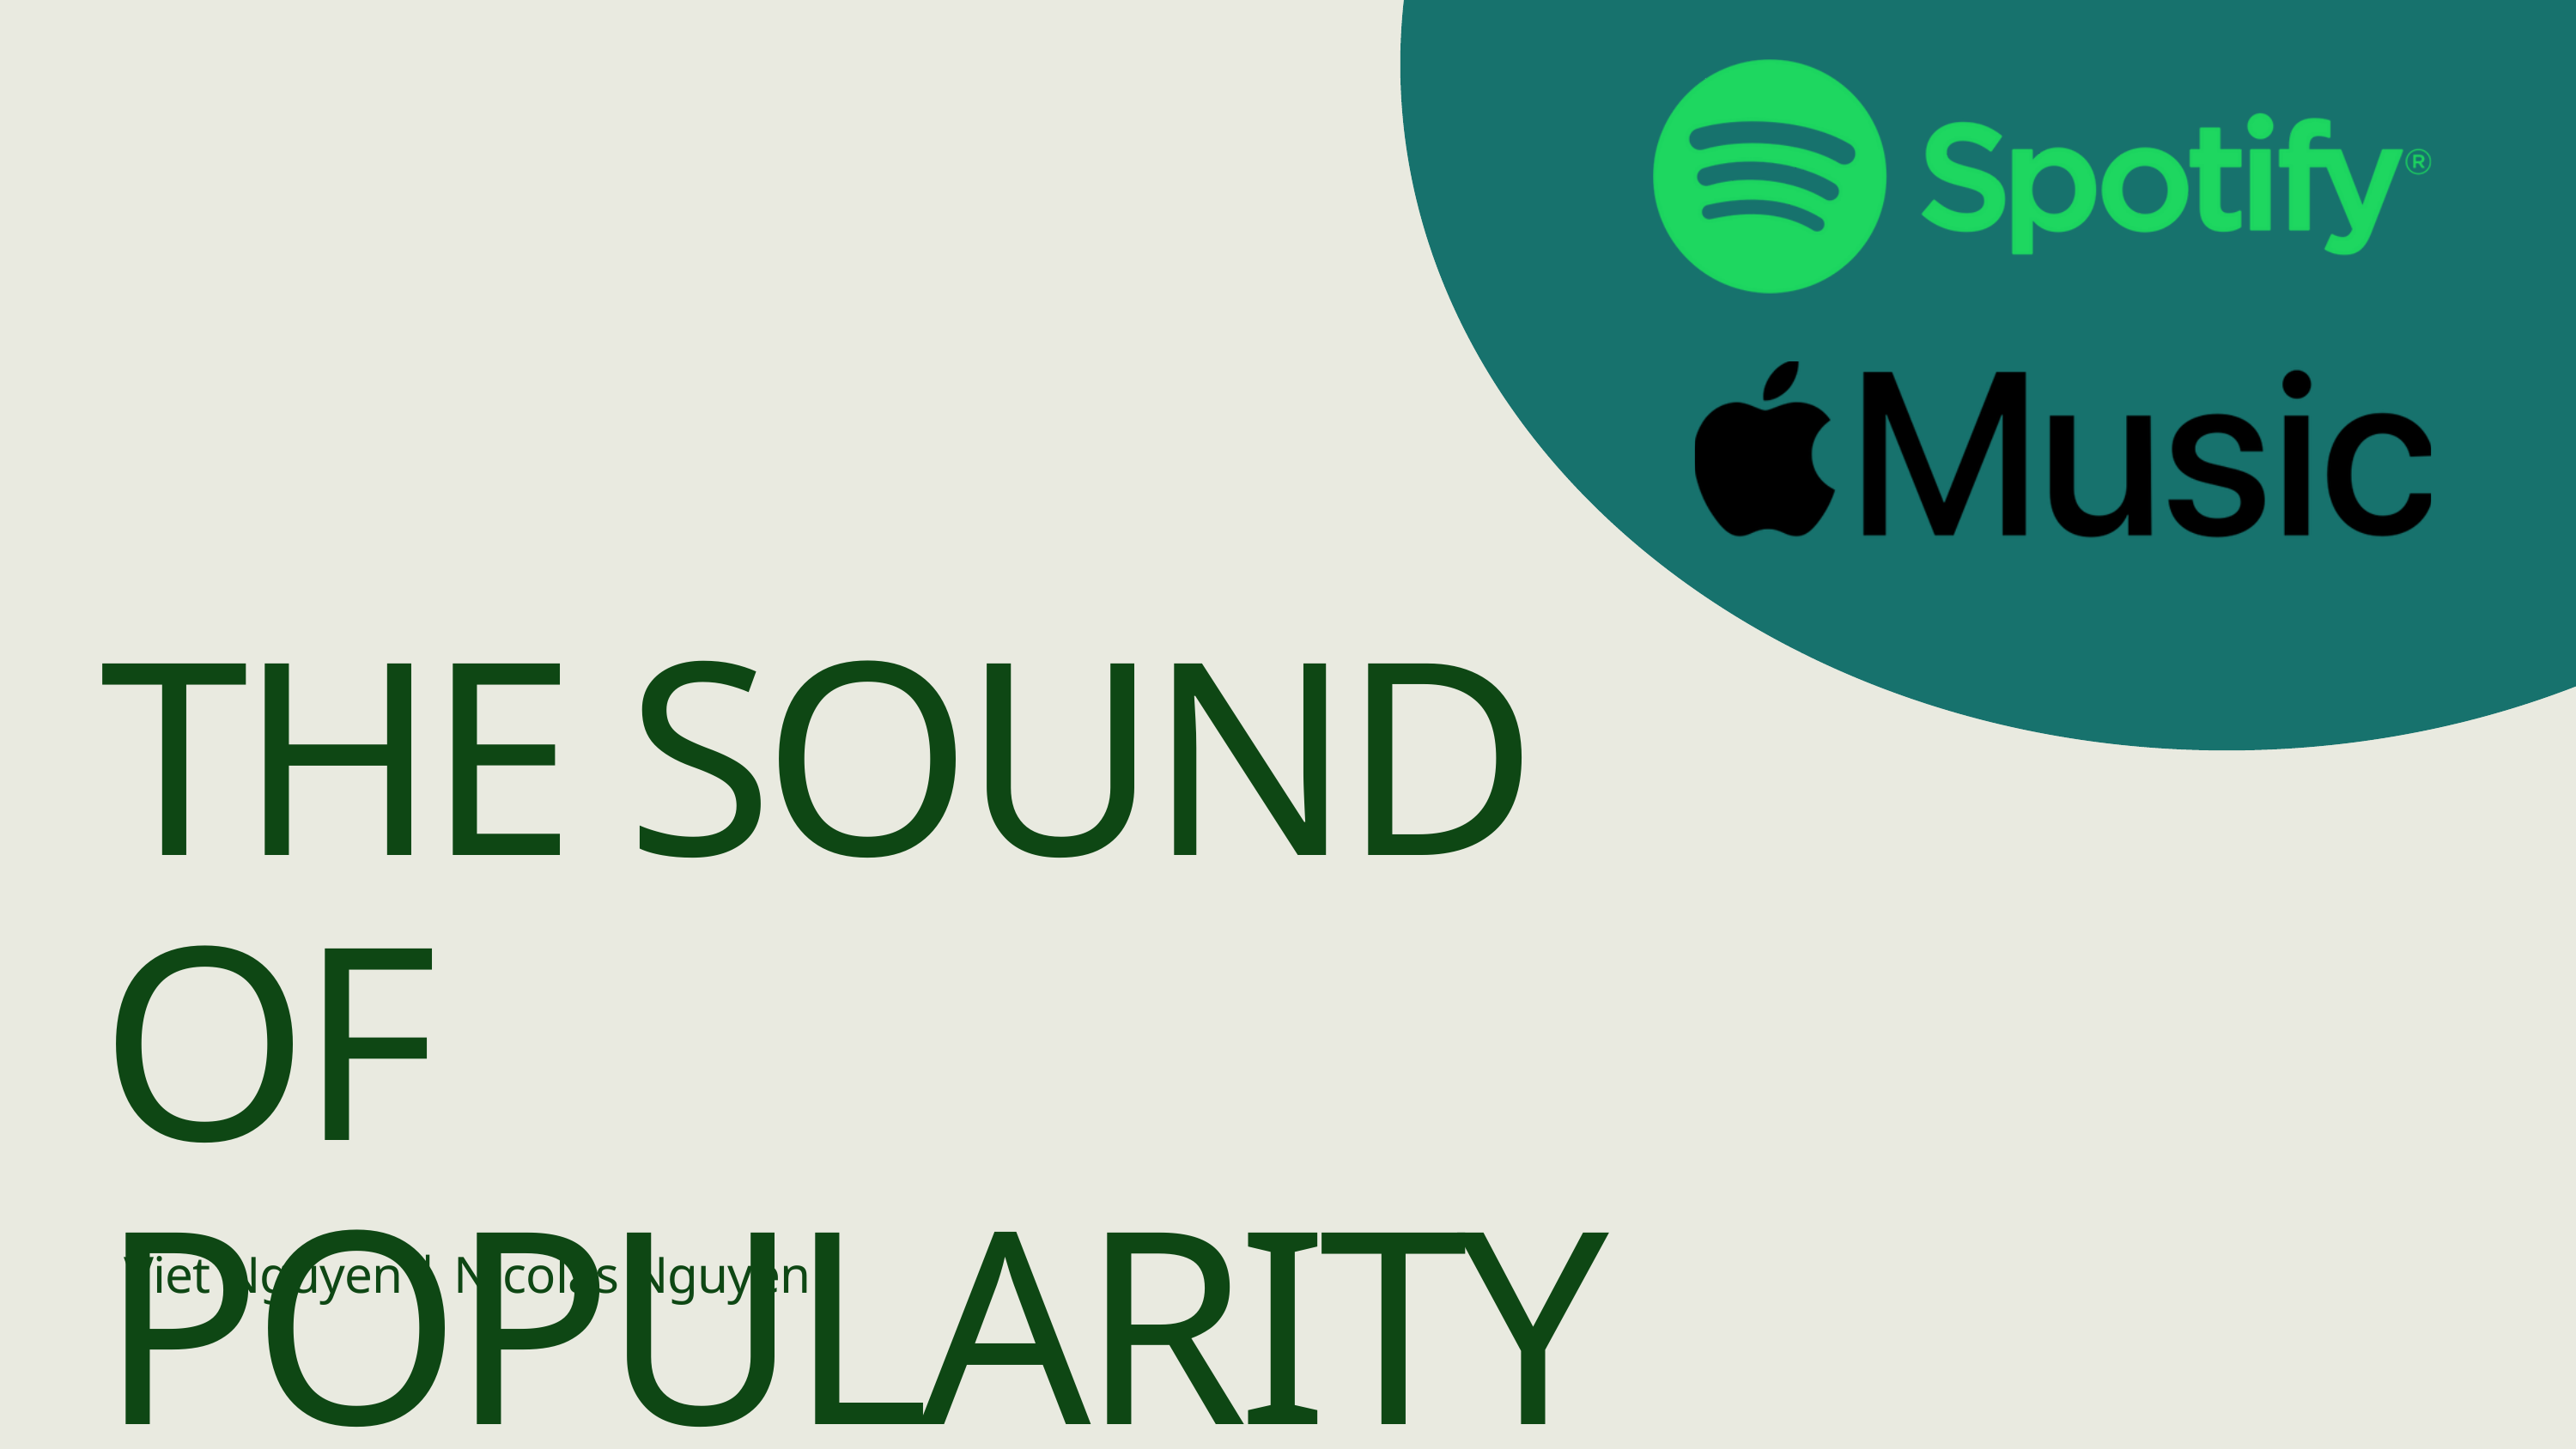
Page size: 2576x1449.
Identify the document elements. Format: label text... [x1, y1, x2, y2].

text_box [1400, 0, 2576, 751]
text_box THE SOUND OF POPULARITY [100, 625, 1653, 1449]
text_box Viet Nguyen | Nicolas Nguyen [124, 1243, 1187, 1304]
